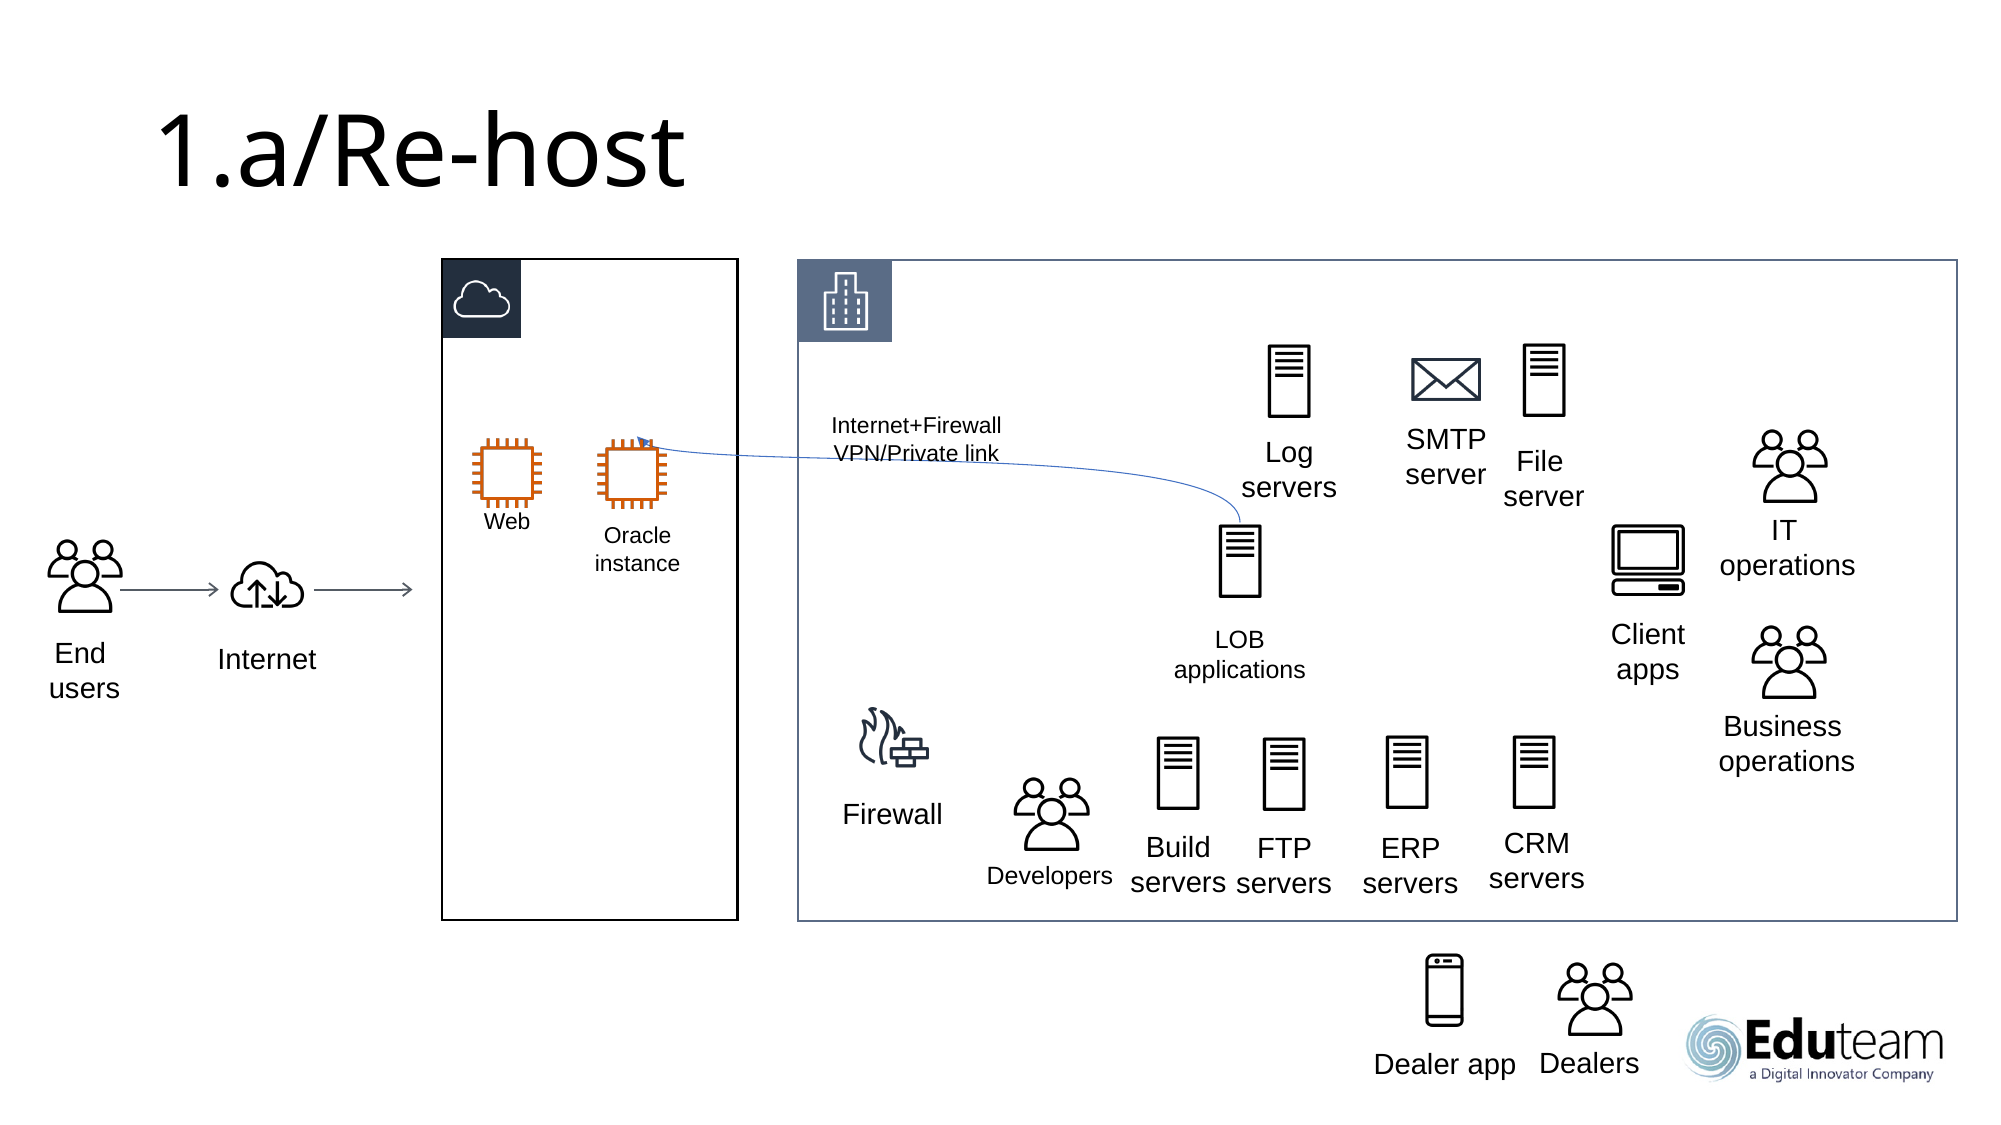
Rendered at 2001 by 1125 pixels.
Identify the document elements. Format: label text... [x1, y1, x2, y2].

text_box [1196, 735, 1322, 908]
picture [228, 546, 306, 624]
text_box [961, 775, 1138, 933]
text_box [797, 260, 961, 922]
picture [594, 436, 670, 512]
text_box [1456, 341, 1632, 521]
picture [856, 699, 895, 775]
picture [44, 537, 125, 615]
picture [442, 259, 521, 338]
text_box Web [383, 499, 632, 542]
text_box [982, 260, 1957, 922]
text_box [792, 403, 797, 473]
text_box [1699, 427, 1877, 590]
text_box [1152, 522, 1328, 692]
picture [1682, 1011, 1964, 1088]
picture [1408, 342, 1484, 418]
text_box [1698, 623, 1876, 786]
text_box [1201, 342, 1378, 512]
text_box [441, 542, 739, 921]
text_box Internet [178, 633, 355, 683]
text_box [441, 258, 739, 499]
picture [1406, 951, 1484, 1029]
text_box Dealer app [1357, 1037, 1505, 1088]
text_box [632, 451, 739, 513]
text_box Oracle instance [513, 513, 762, 584]
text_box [1505, 960, 1682, 1123]
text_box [1322, 733, 1499, 908]
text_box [1090, 734, 1267, 907]
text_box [1560, 521, 1737, 695]
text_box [1449, 733, 1625, 904]
title 1.a/Re-host [137, 30, 1863, 278]
text_box End users [0, 626, 173, 712]
picture [469, 435, 545, 511]
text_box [895, 177, 982, 781]
